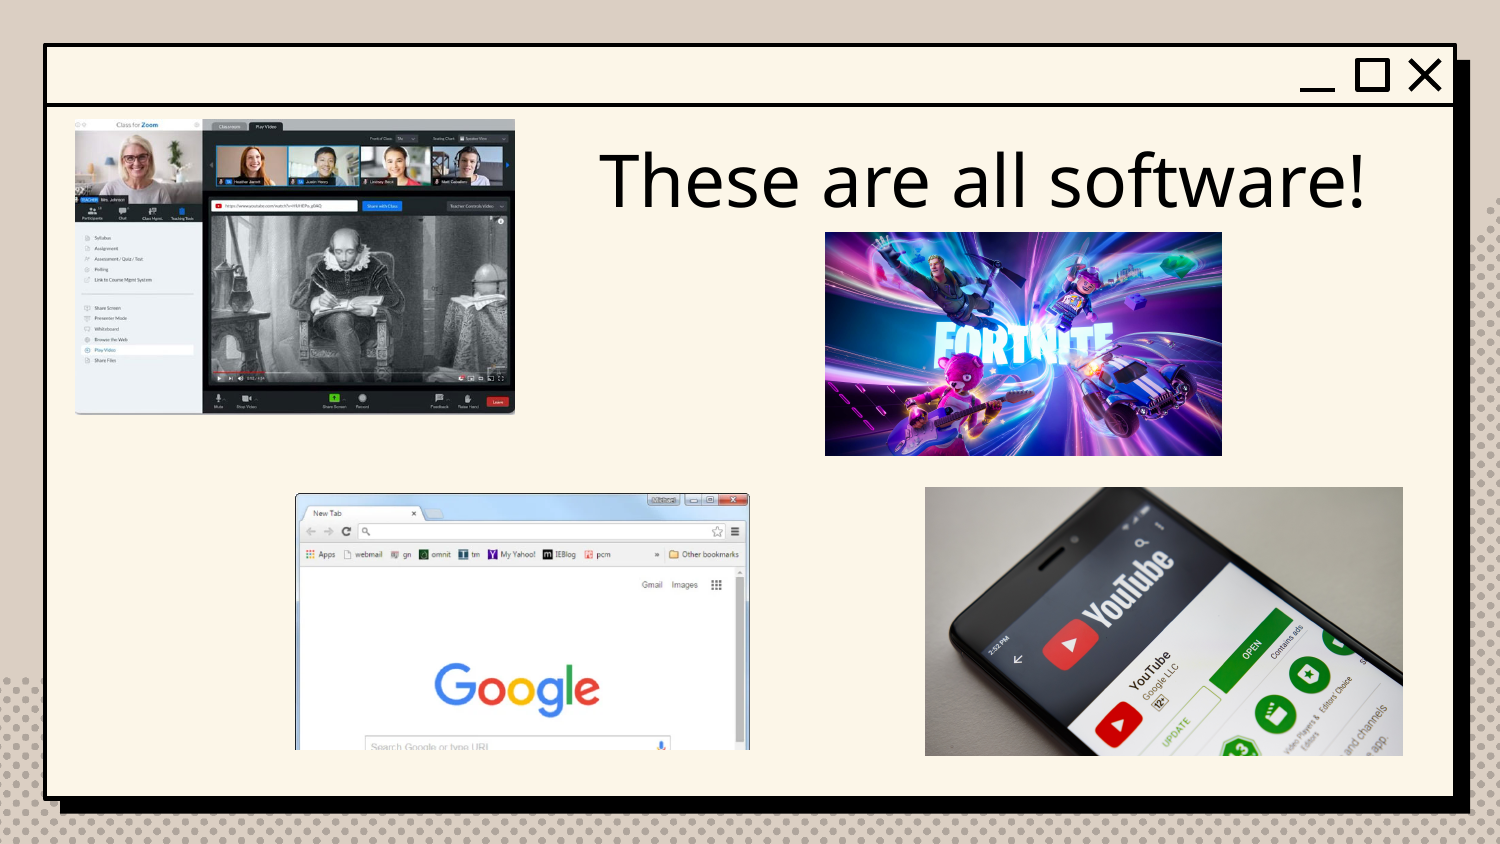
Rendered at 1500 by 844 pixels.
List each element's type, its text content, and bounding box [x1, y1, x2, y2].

picture [75, 119, 515, 416]
picture [925, 487, 1403, 757]
title These are all software! [516, 120, 1500, 233]
picture [825, 232, 1223, 456]
picture [295, 493, 751, 751]
